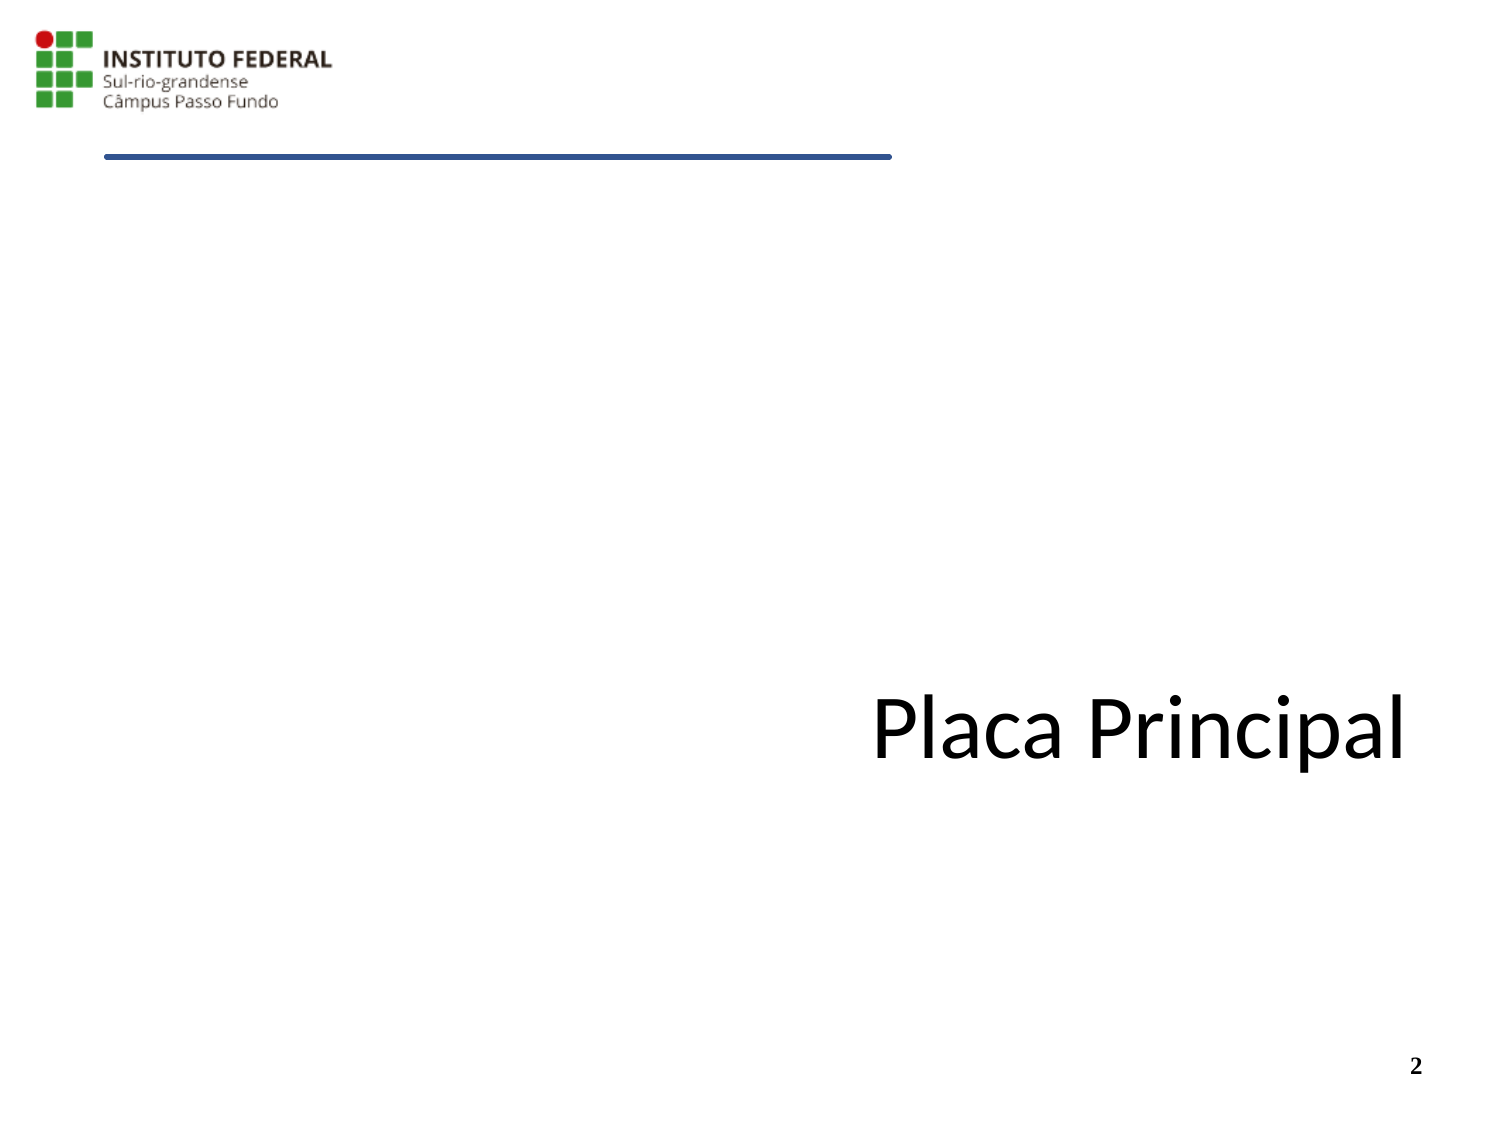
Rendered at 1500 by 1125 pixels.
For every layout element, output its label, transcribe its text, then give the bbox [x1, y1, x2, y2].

title Placa Principal [73, 634, 1424, 823]
text_box [104, 154, 892, 160]
picture [21, 23, 340, 126]
text_box 2 [1049, 1012, 1438, 1088]
